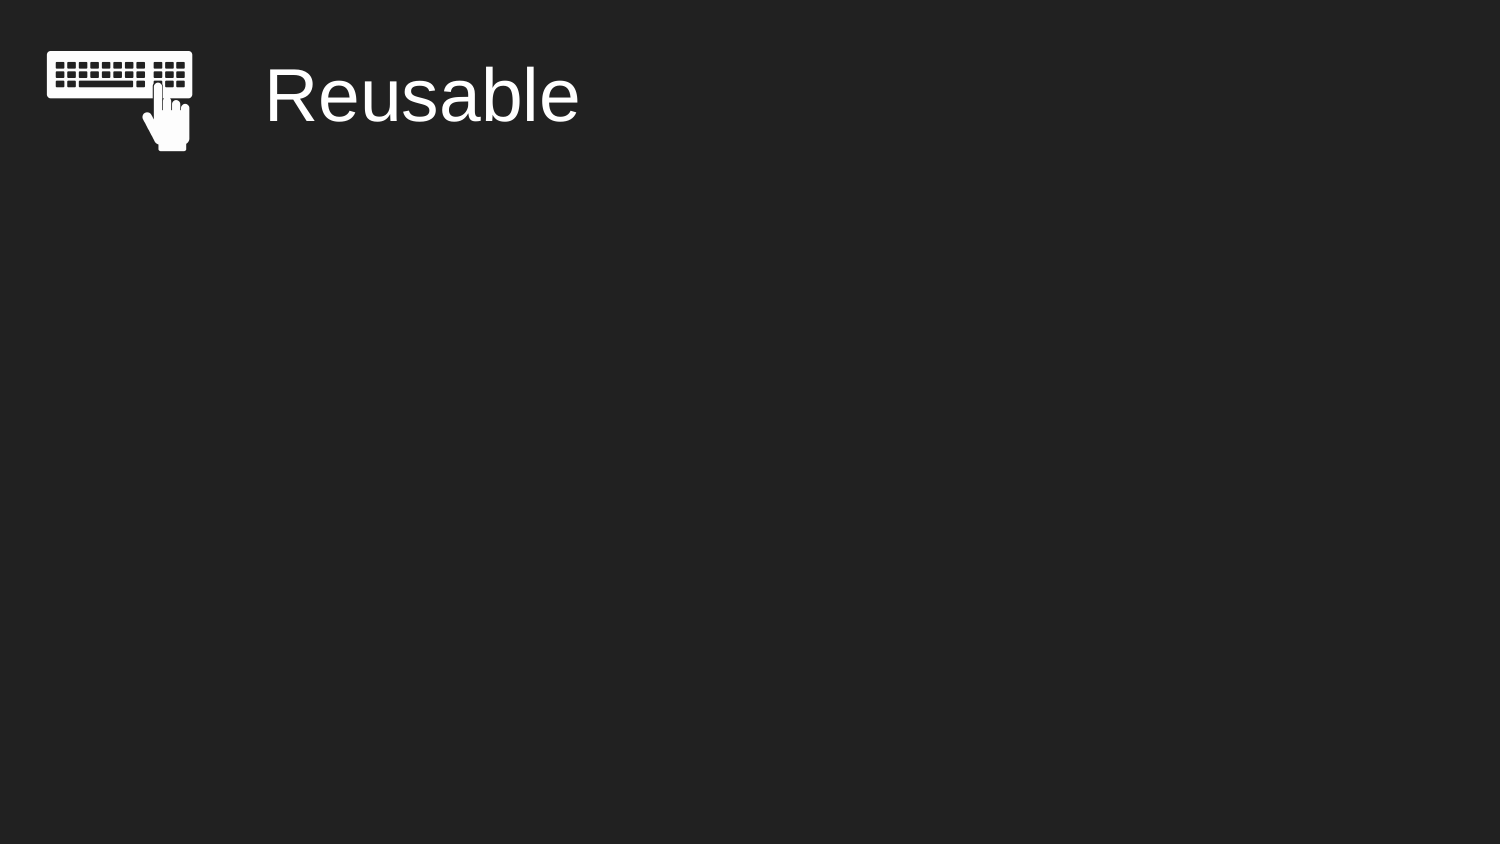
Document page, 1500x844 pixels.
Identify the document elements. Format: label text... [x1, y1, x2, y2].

picture [30, 0, 209, 175]
title Reusable [249, 31, 1311, 140]
